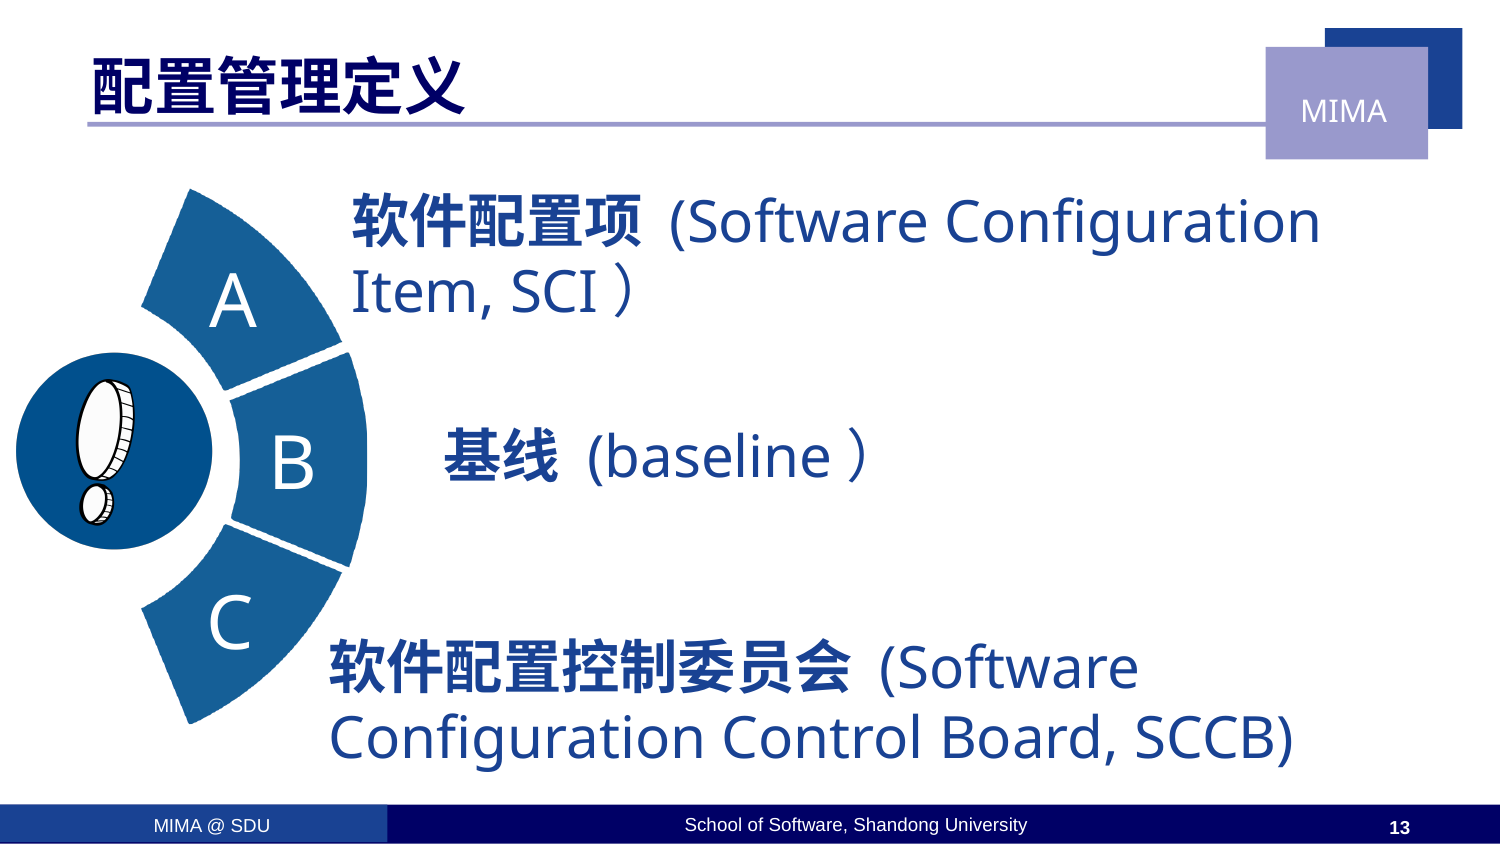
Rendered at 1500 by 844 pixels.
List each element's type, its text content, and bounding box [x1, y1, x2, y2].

picture [15, 188, 371, 725]
title 配置管理定义 [76, 44, 1291, 125]
text_box 基线 (baseline） [428, 411, 1263, 497]
text_box 软件配置项 (Software Configuration Item, SCI） [336, 176, 1440, 332]
text_box 软件配置控制委员会 (Software Configuration Control Board, SCCB) [313, 622, 1474, 778]
